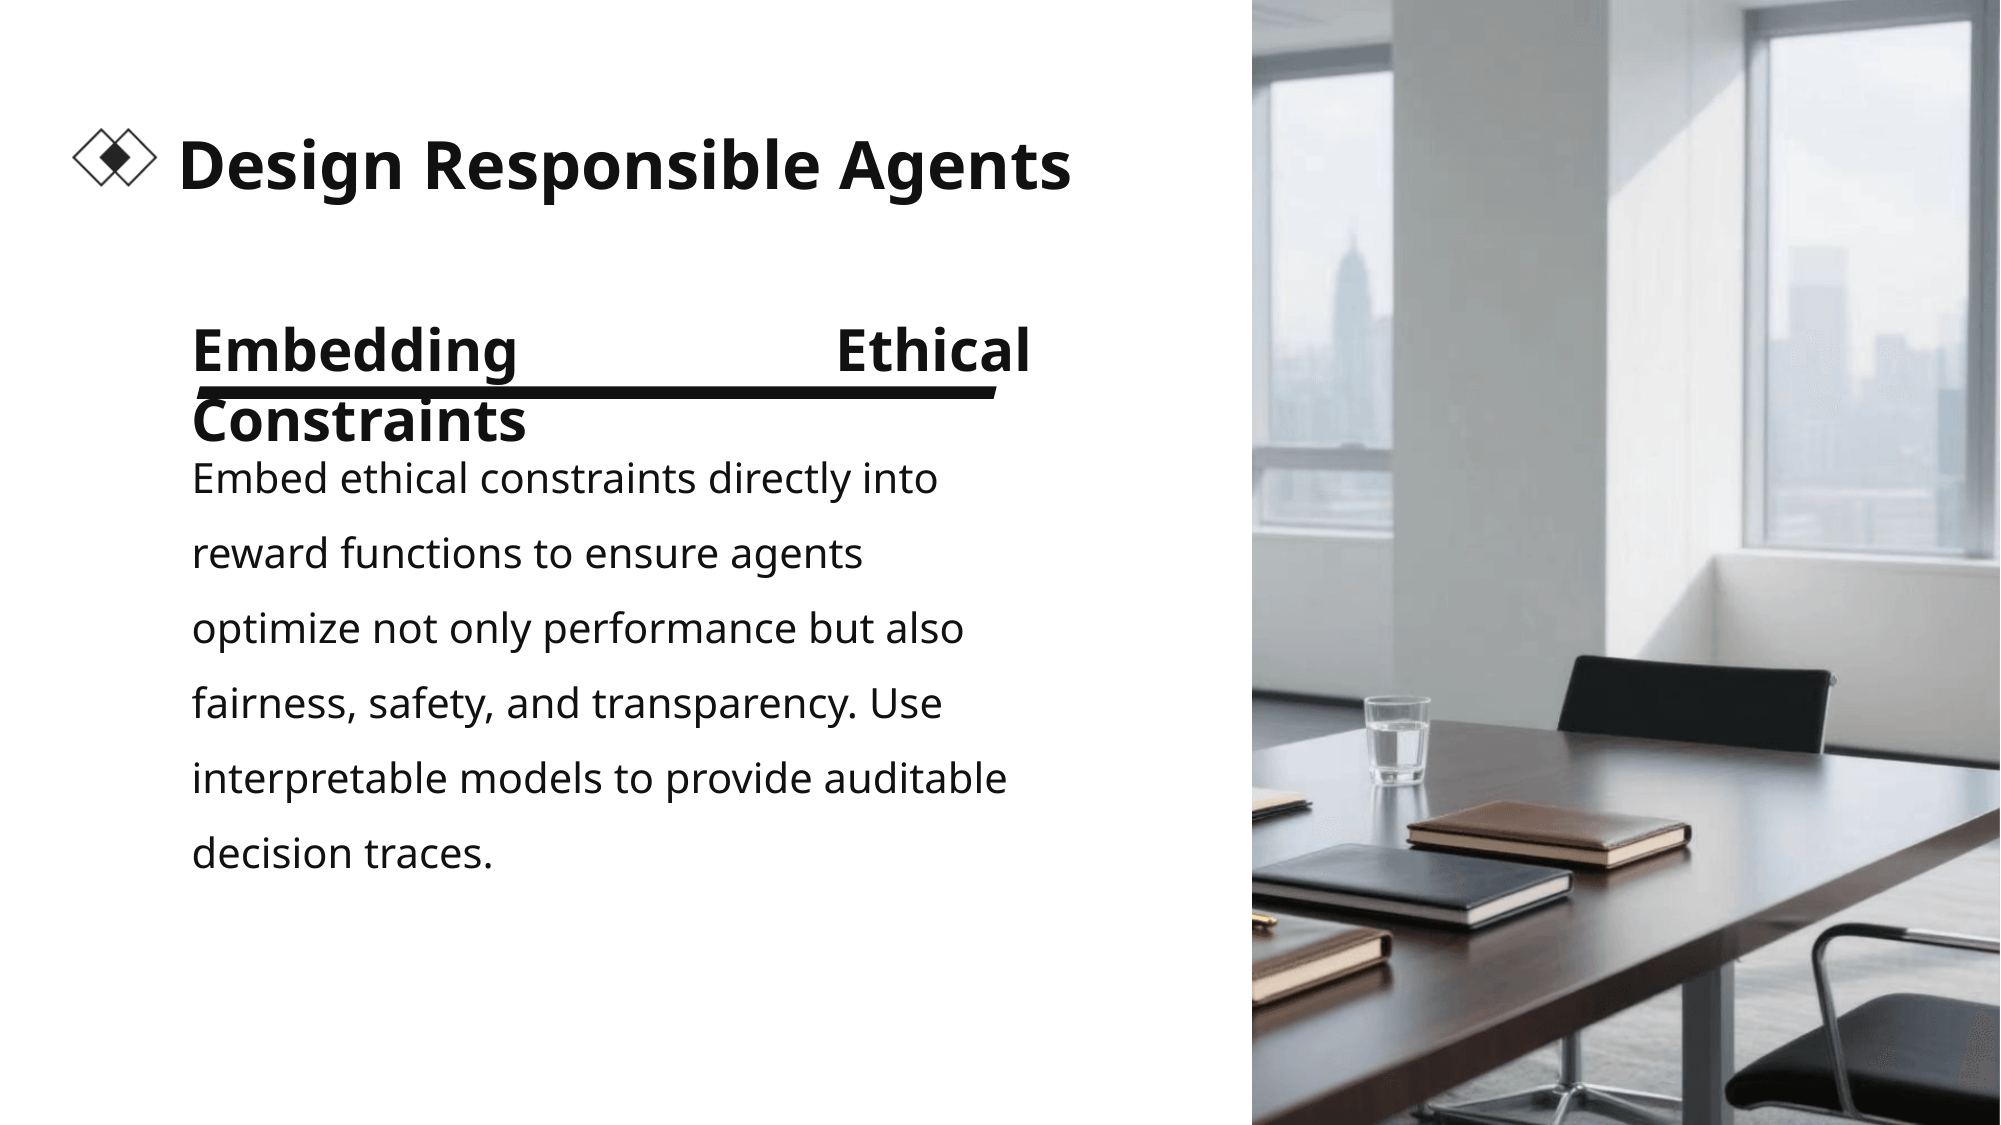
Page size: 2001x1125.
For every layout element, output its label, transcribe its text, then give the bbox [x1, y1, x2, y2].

text_box Embed ethical constraints directly into reward functions to ensure agents optimize not only performance but also fairness, safety, and transparency. Use interpretable models to provide auditable decision traces. [176, 418, 1048, 884]
picture [1252, 0, 2000, 1125]
picture [70, 126, 158, 187]
text_box Design Responsible Agents [162, 115, 1203, 211]
text_box Embedding Ethical Constraints [176, 305, 1048, 418]
